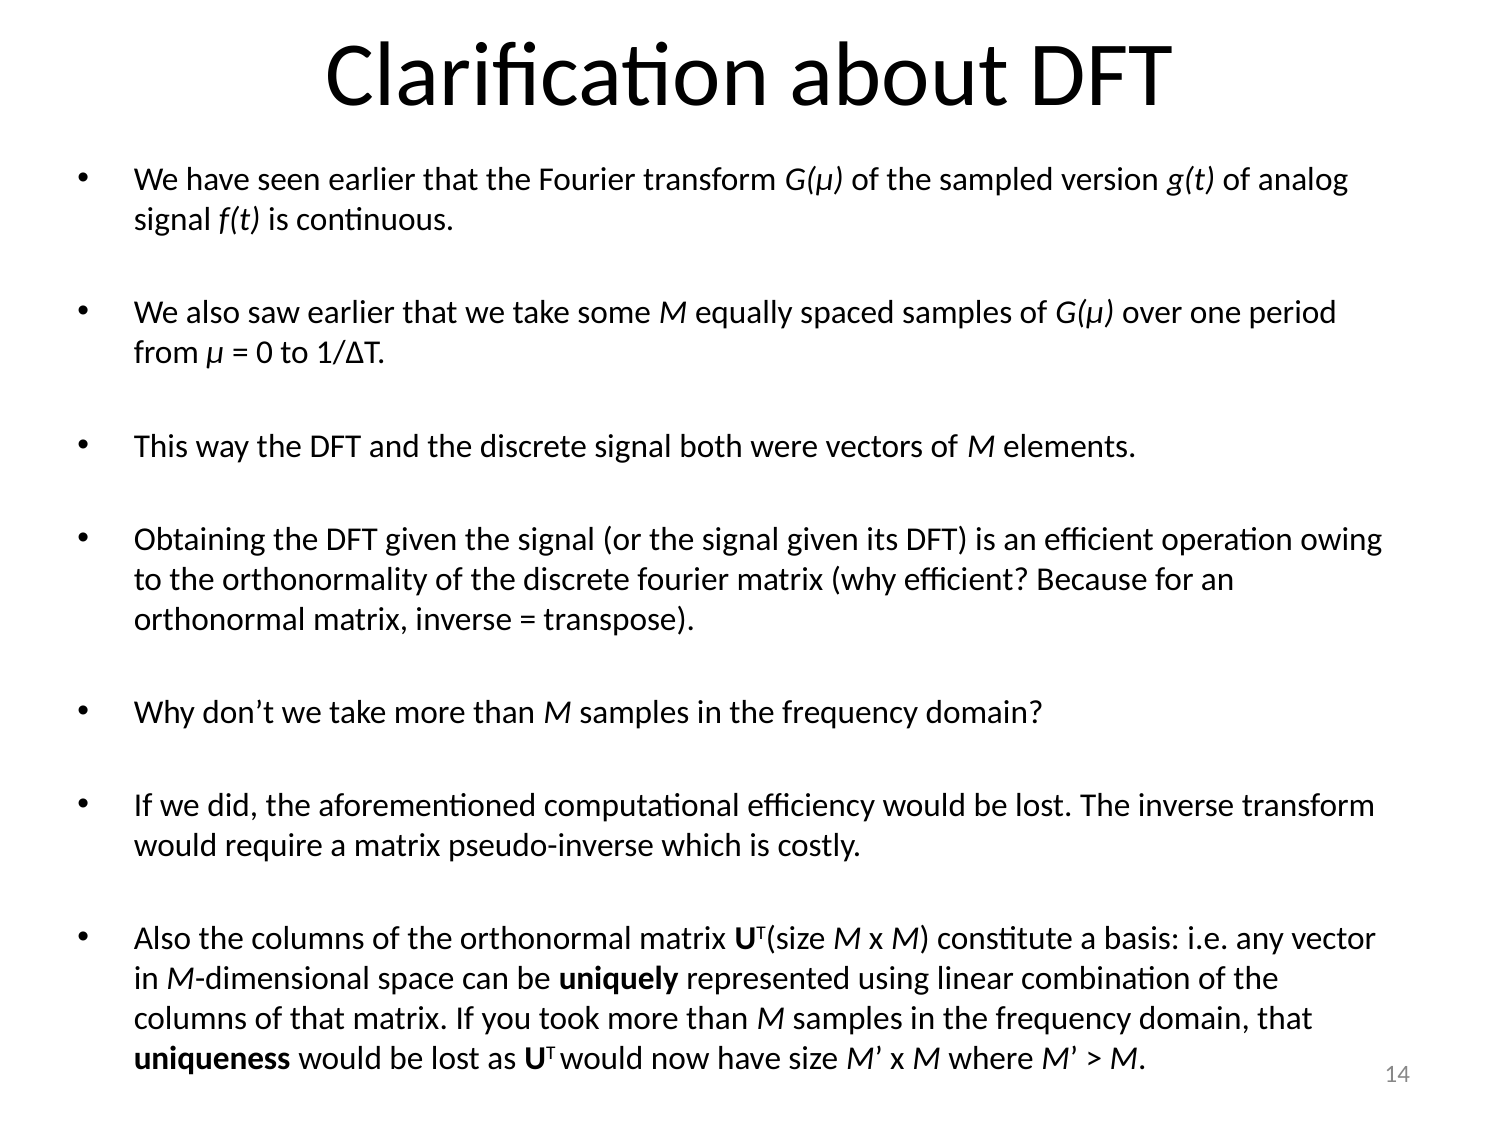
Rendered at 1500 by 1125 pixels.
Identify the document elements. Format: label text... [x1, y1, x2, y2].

title Clarification about DFT [75, 0, 1425, 138]
slide_number ‹#› [1074, 1042, 1425, 1103]
list We have seen earlier that the Fourier transform G(μ) of the sampled version g(t) of analog signal f(t) is continuous. We also saw earlier that we take some M equally spaced samples of G(μ) over one period from μ = 0 to 1/ΔT. This way the DFT and the discrete signal both were vectors of M elements. Obtaining the DFT given the signal (or the signal given its DFT) is an efficient operation owing to the orthonormality of the discrete fourier matrix (why efficient? Because for an orthonormal matrix, inverse = transpose). Why don’t we take more than M samples in the frequency domain? If we did, the aforementioned computational efficiency would be lost. The inverse transform would require a matrix pseudo-inverse which is costly. Also the columns of the orthonormal matrix UT(size M x M) constitute a basis: i.e. any vector in M-dimensional space can be uniquely represented using linear combination of the columns of that matrix. If you took more than M samples in the frequency domain, that uniqueness would be lost as UT would now have size M’ x M where M’ > M. [62, 149, 1413, 1025]
